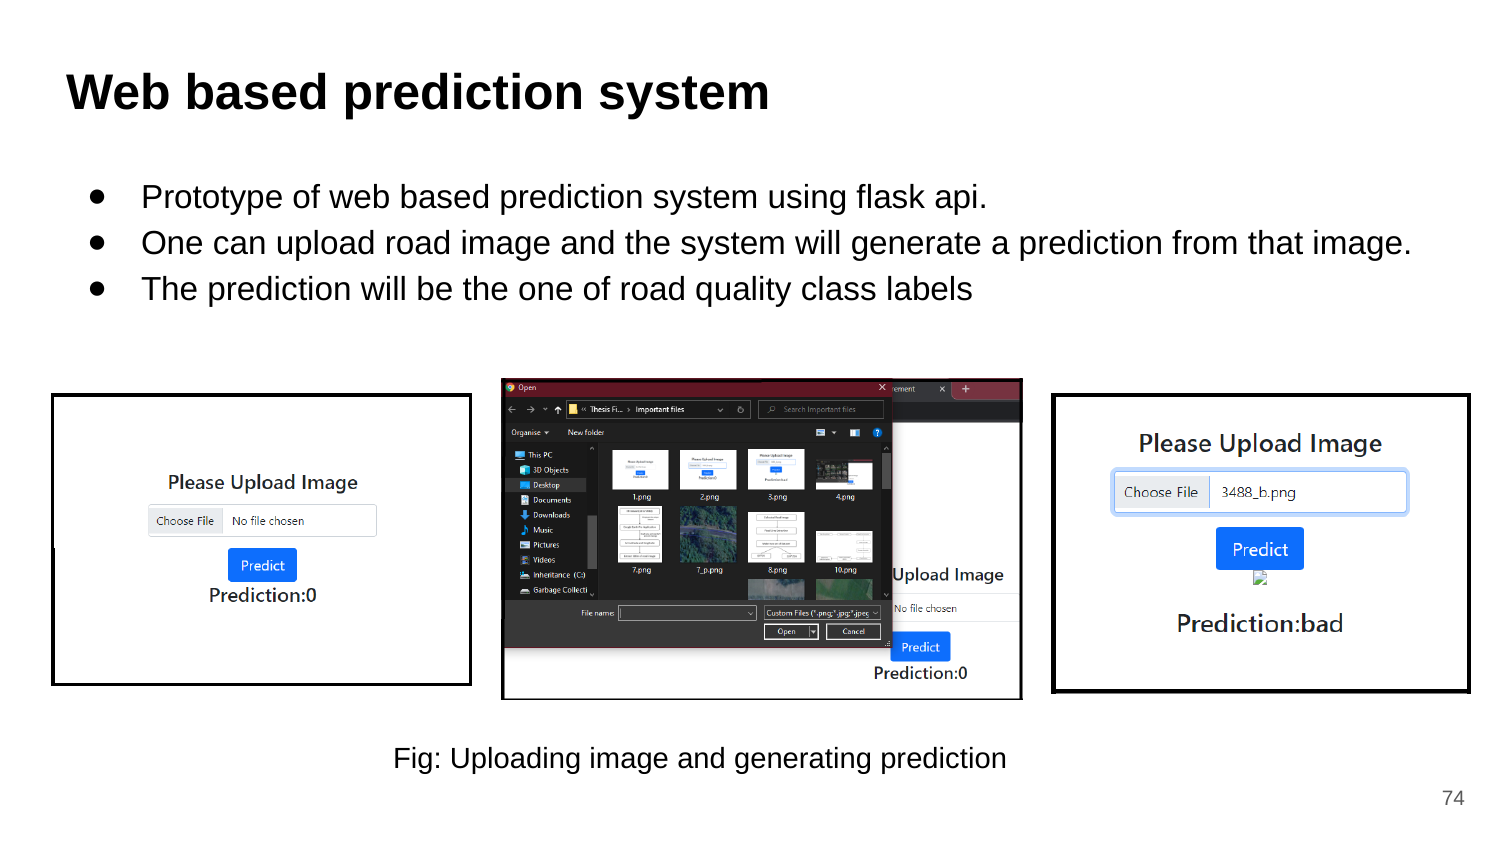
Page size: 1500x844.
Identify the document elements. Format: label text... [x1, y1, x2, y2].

title Web based prediction system [51, 44, 1449, 139]
text_box Fig: Uploading image and generating prediction [378, 724, 1052, 790]
picture [501, 378, 1023, 701]
picture [1051, 392, 1471, 695]
list Prototype of web based prediction system using flask api. One can upload road image and the system will generate a prediction from that image. The prediction will be the one of road quality class labels [51, 154, 1449, 354]
picture [50, 392, 472, 686]
slide_number 74 [1389, 764, 1480, 830]
